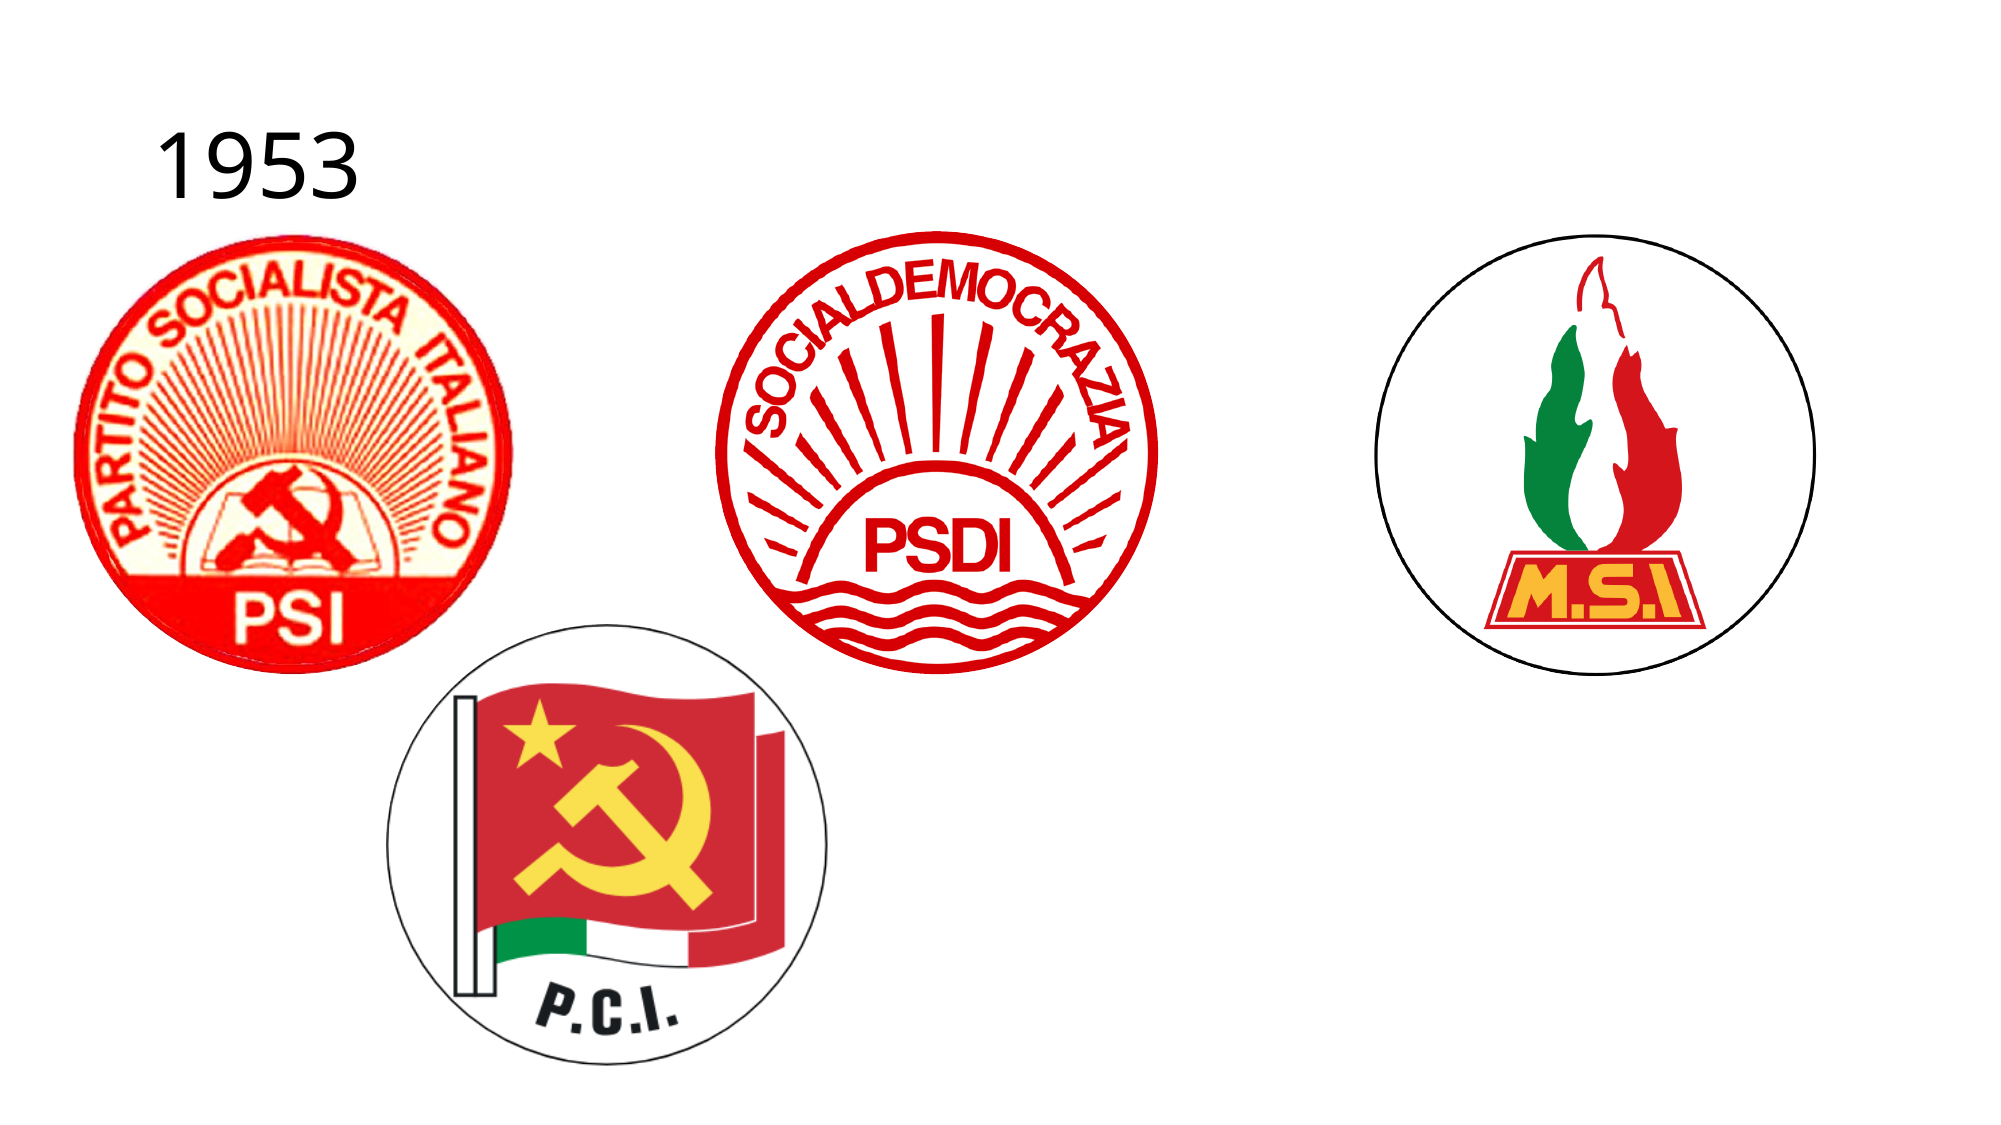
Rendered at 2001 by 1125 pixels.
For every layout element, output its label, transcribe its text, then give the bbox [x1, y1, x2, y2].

text_box [384, 622, 830, 1068]
title 1953 [137, 59, 1863, 278]
text_box [70, 230, 516, 676]
text_box [714, 230, 1160, 676]
text_box [1372, 232, 1818, 678]
